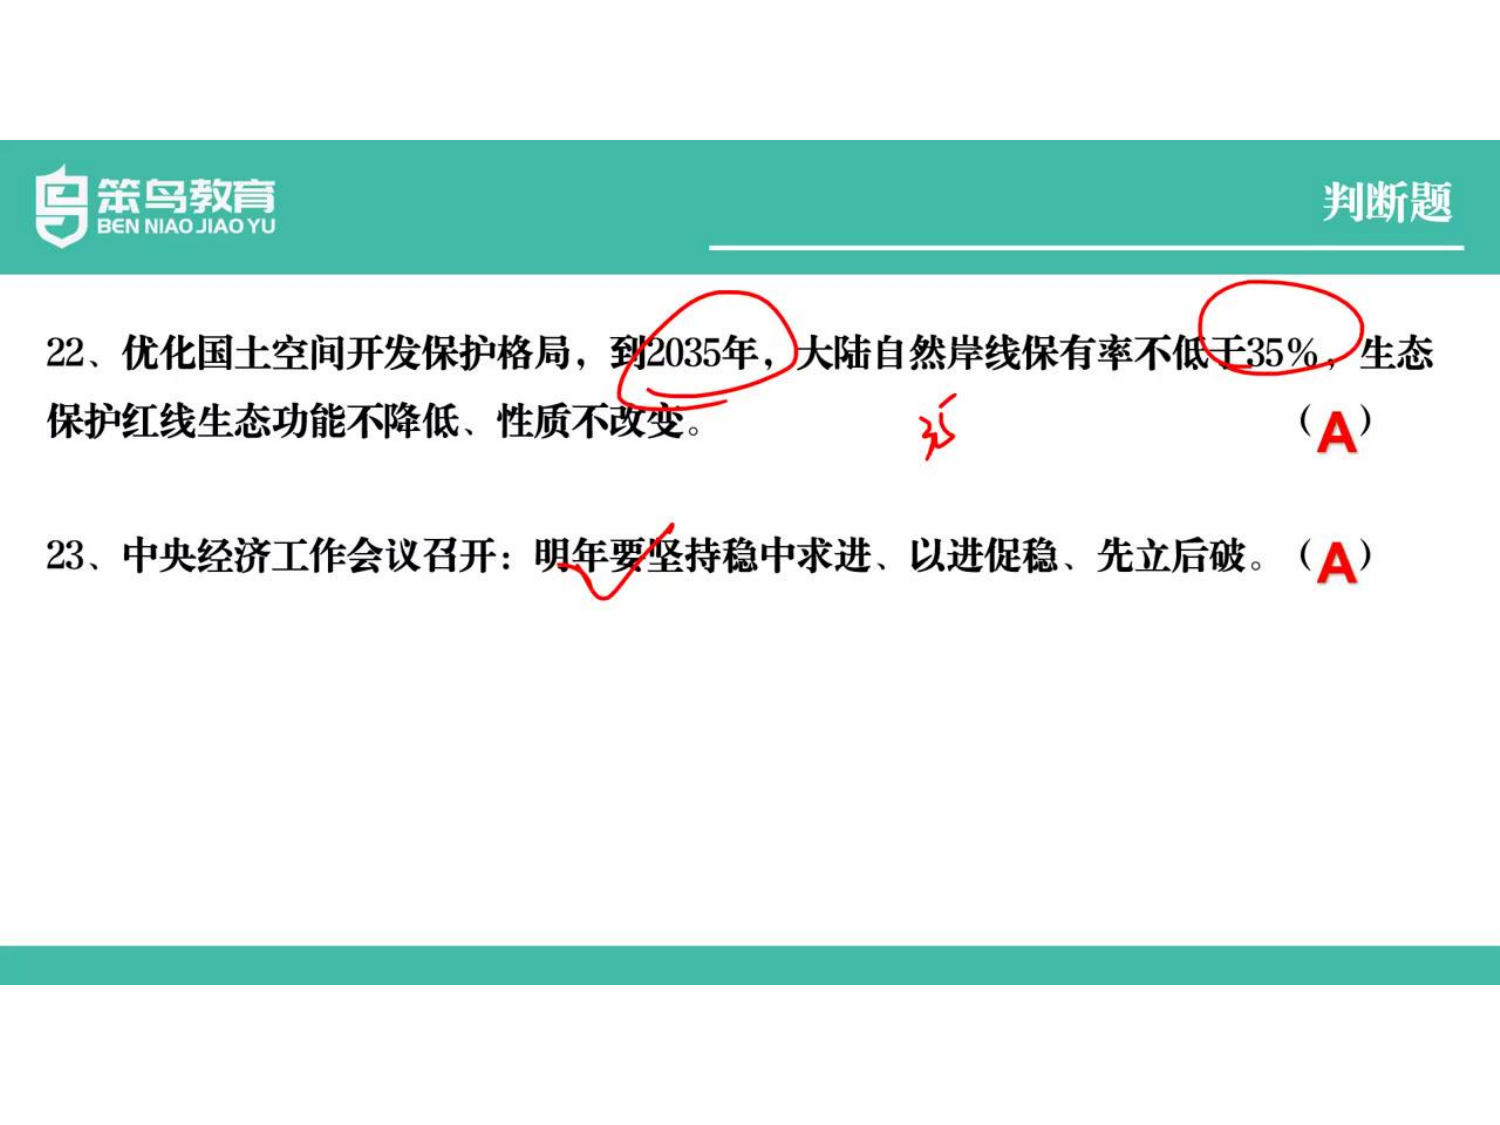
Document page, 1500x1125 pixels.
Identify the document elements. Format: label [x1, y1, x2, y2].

picture [0, 140, 1500, 985]
